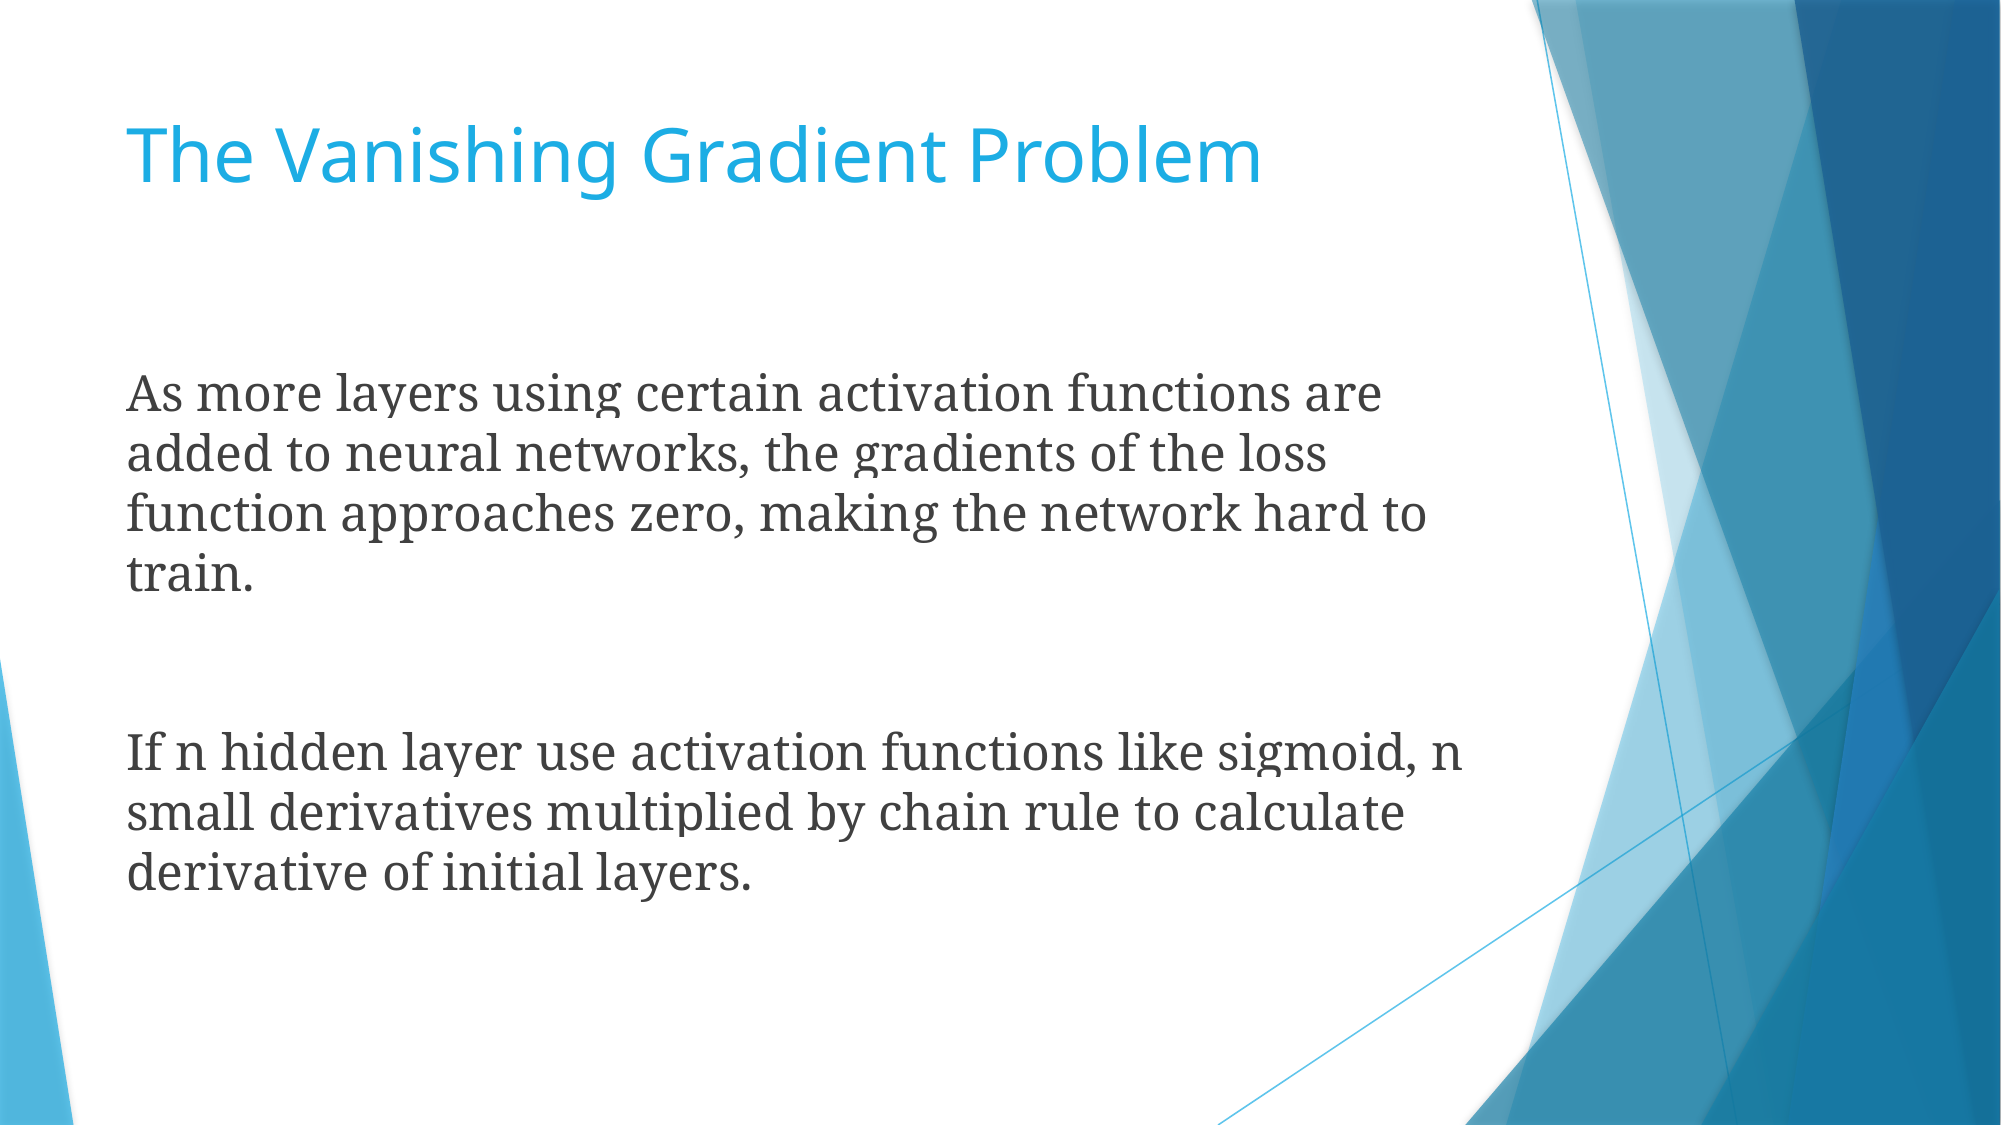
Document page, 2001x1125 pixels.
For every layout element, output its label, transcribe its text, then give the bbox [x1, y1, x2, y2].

list As more layers using certain activation functions are added to neural networks, the gradients of the loss function approaches zero, making the network hard to train. If n hidden layer use activation functions like sigmoid, n small derivatives multiplied by chain rule to calculate derivative of initial layers. [111, 354, 1522, 992]
title The Vanishing Gradient Problem [111, 99, 1522, 317]
